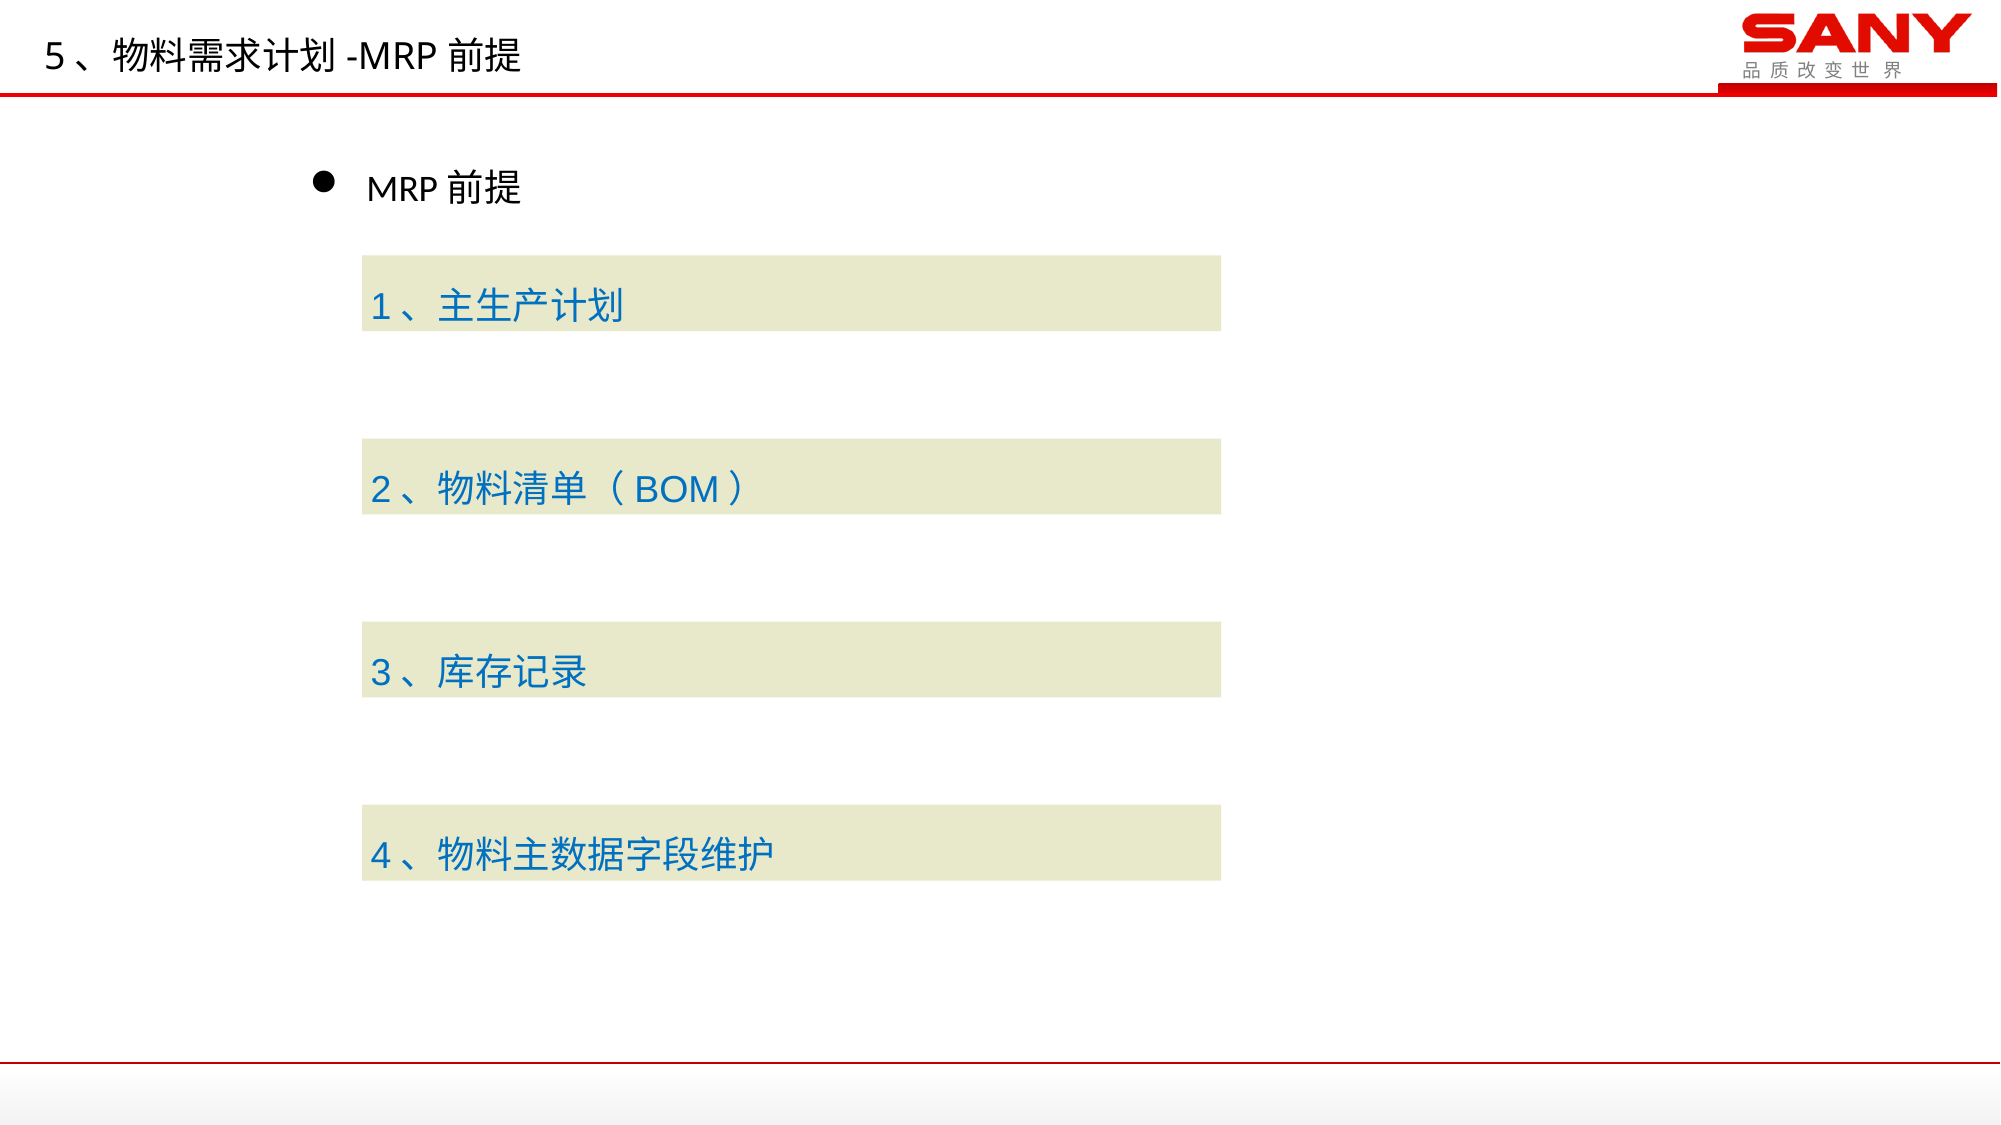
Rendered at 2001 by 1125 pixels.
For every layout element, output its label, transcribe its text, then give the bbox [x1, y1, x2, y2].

text_box 2、物料清单（BOM） [362, 438, 1222, 515]
text_box 5、物料需求计划-MRP前提 [29, 24, 591, 85]
text_box 3、库存记录 [362, 621, 1222, 698]
picture [1738, 5, 1978, 61]
text_box MRP前提 [295, 156, 1656, 216]
text_box 1、主生产计划 [362, 255, 1222, 332]
text_box 4、物料主数据字段维护 [362, 804, 1222, 881]
